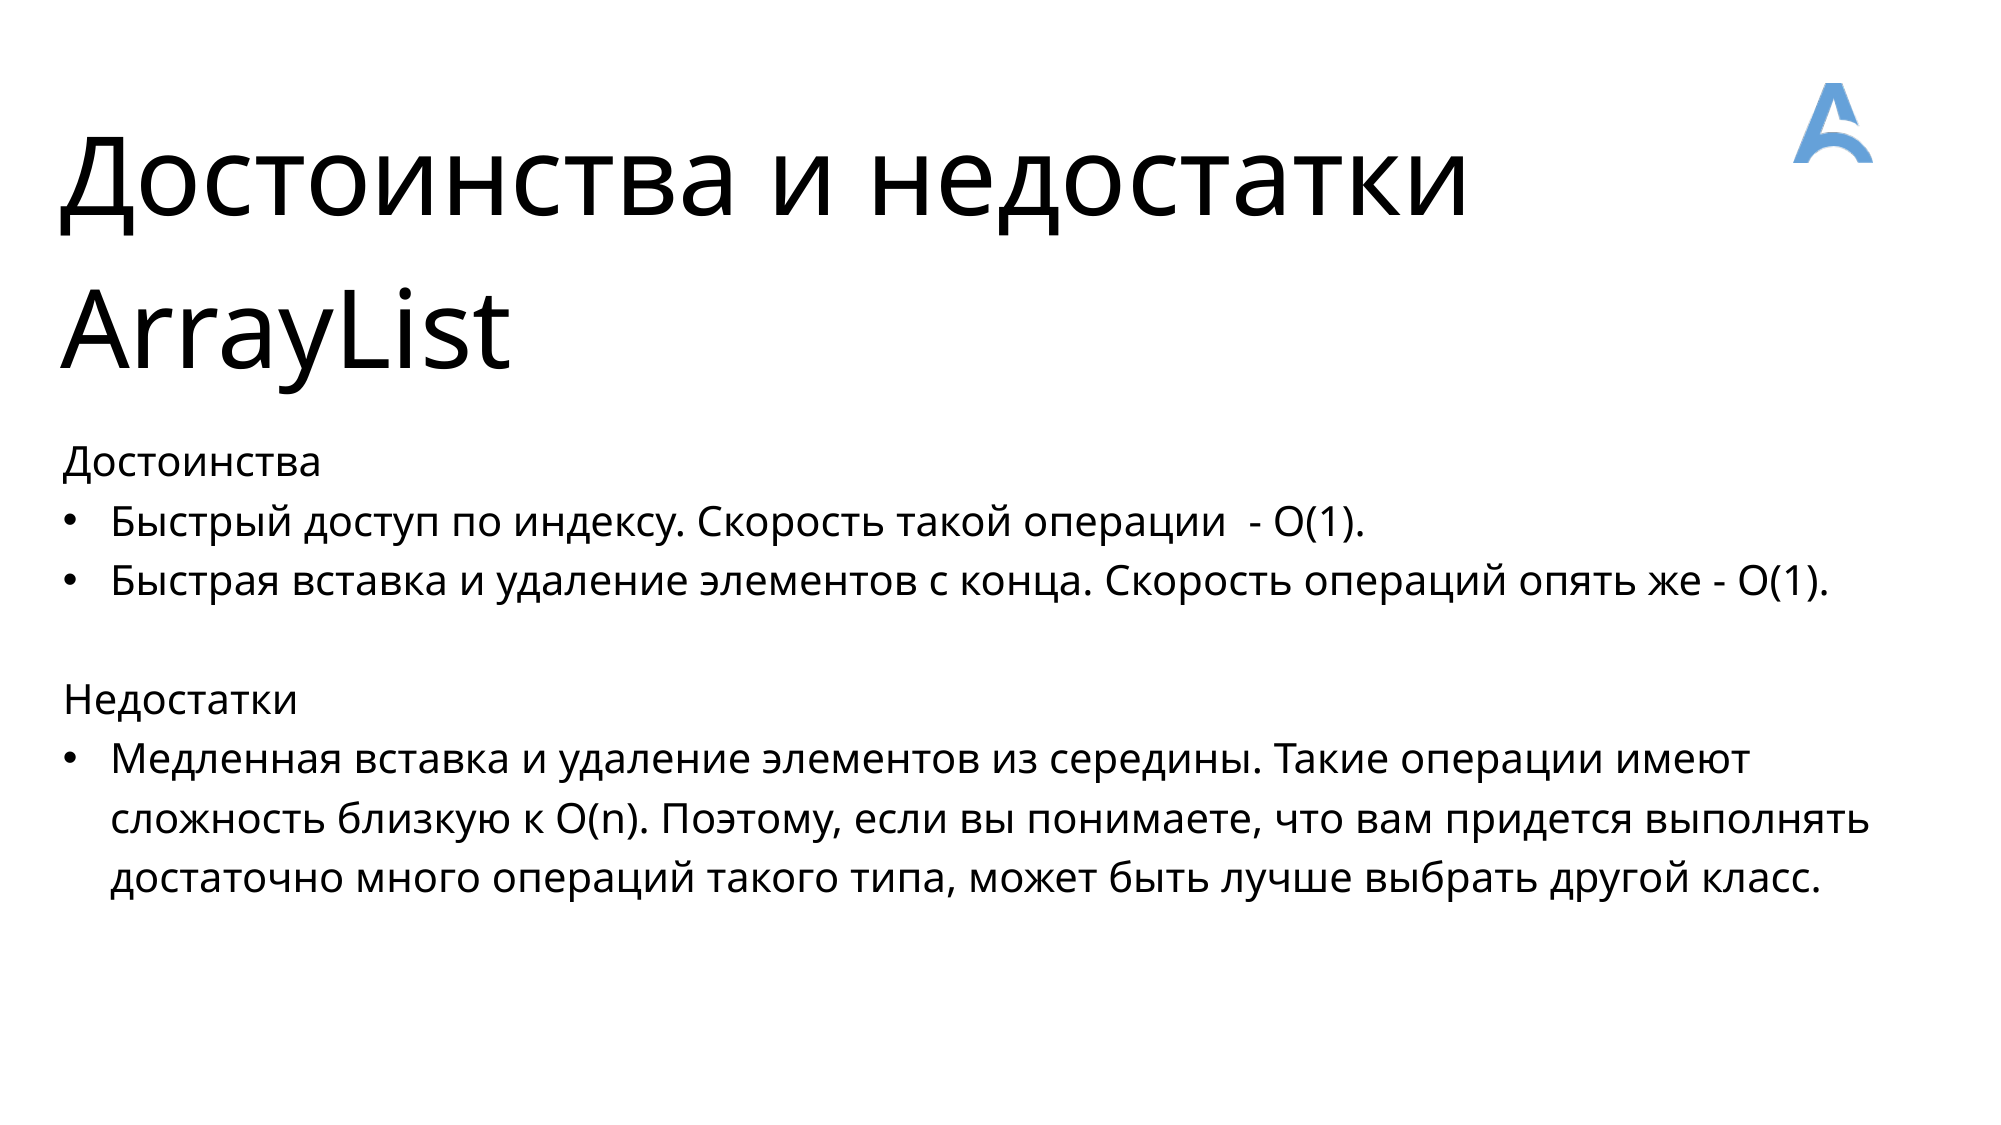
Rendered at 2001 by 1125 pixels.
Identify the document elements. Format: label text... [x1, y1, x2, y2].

text_box Достоинства и недостатки ArrayList [60, 83, 1858, 407]
text_box Достоинства Быстрый доступ по индексу. Скорость такой операции - O(1). Быстрая вставка и удаление элементов с конца. Скорость операций опять же - O(1). Недостатки Медленная вставка и удаление элементов из середины. Такие операции имеют сложность близкую к O(n). Поэтому, если вы понимаете, что вам придется выполнять достаточно много операций такого типа, может быть лучше выбрать другой класс. [63, 392, 1873, 984]
picture [1793, 83, 1874, 163]
